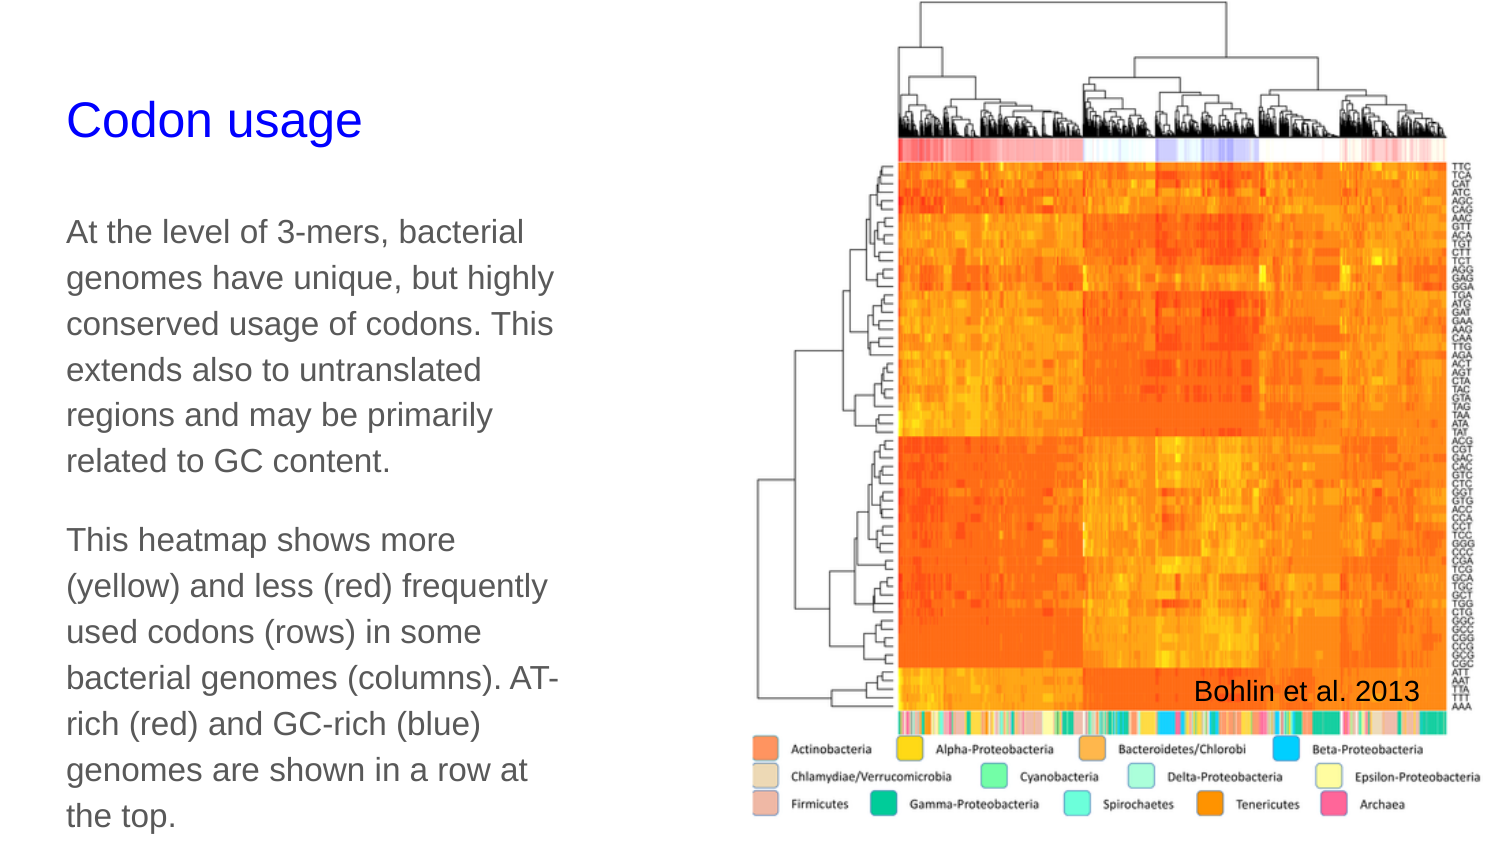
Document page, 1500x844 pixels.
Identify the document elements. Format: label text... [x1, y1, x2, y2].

picture [749, 0, 1483, 819]
title Codon usage [51, 72, 744, 167]
list At the level of 3-mers, bacterial genomes have unique, but highly conserved usage of codons. This extends also to untranslated regions and may be primarily related to GC content. This heatmap shows more (yellow) and less (red) frequently used codons (rows) in some bacterial genomes (columns). AT-rich (red) and GC-rich (blue) genomes are shown in a row at the top. [51, 189, 580, 806]
